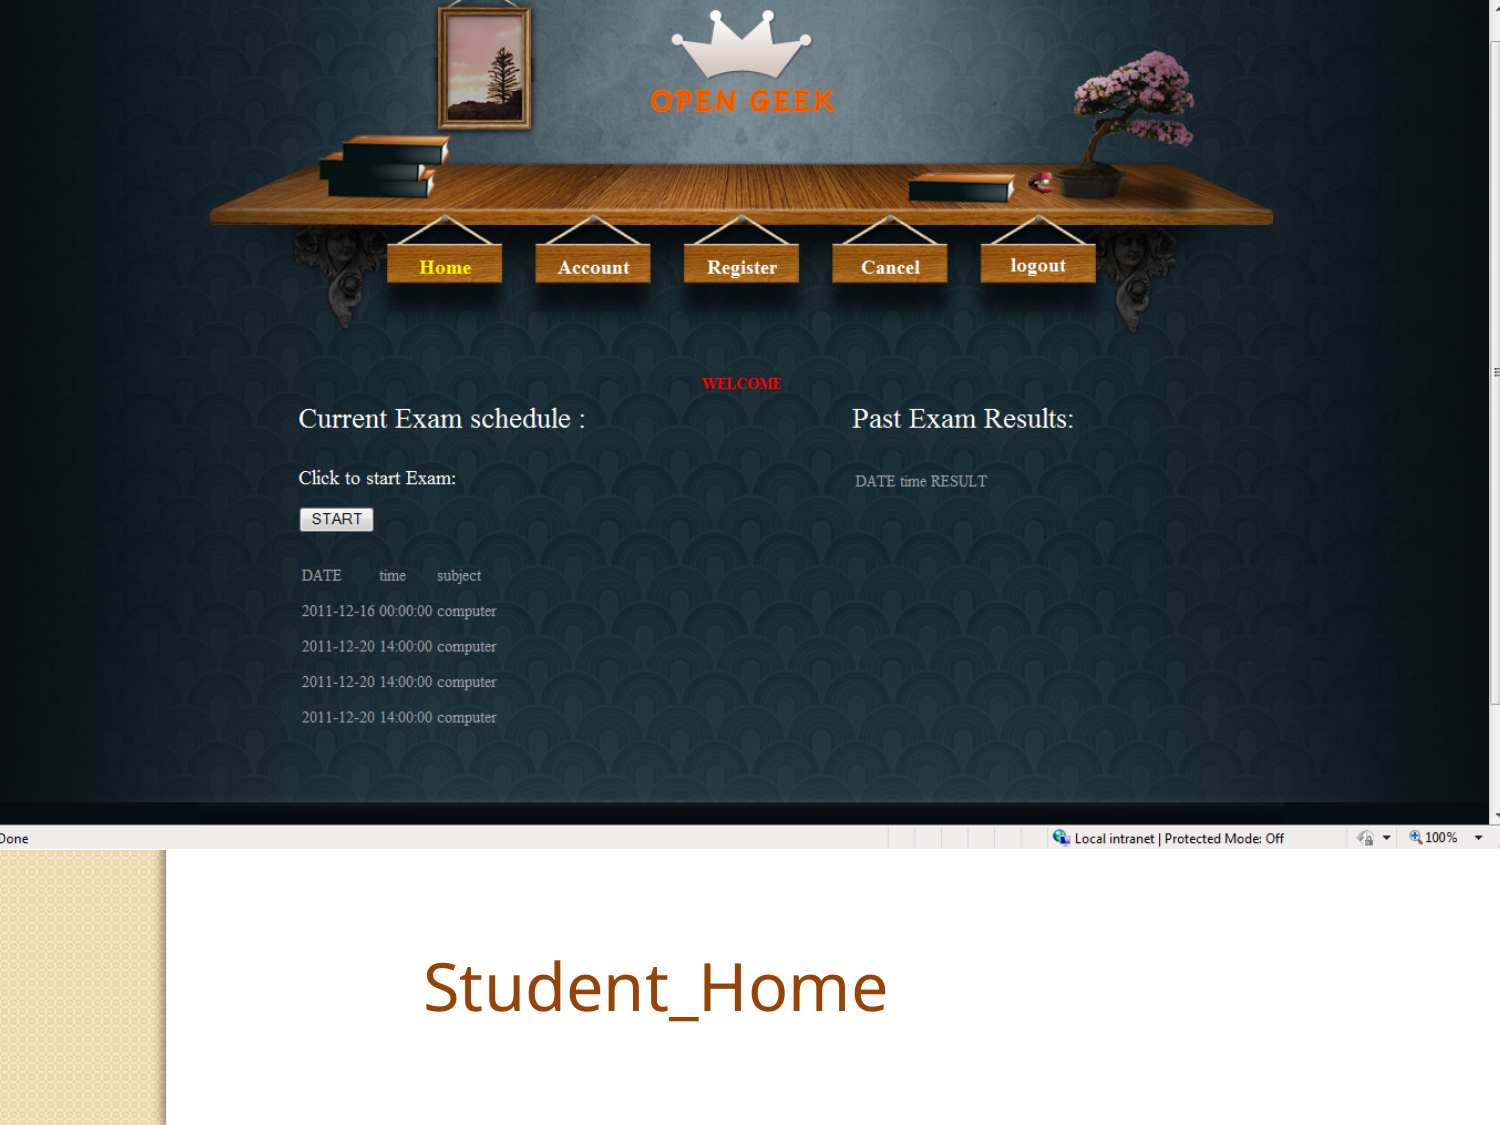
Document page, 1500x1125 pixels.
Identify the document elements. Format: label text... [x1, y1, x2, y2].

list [0, 0, 1500, 851]
text_box Student_Home [300, 937, 1013, 1033]
